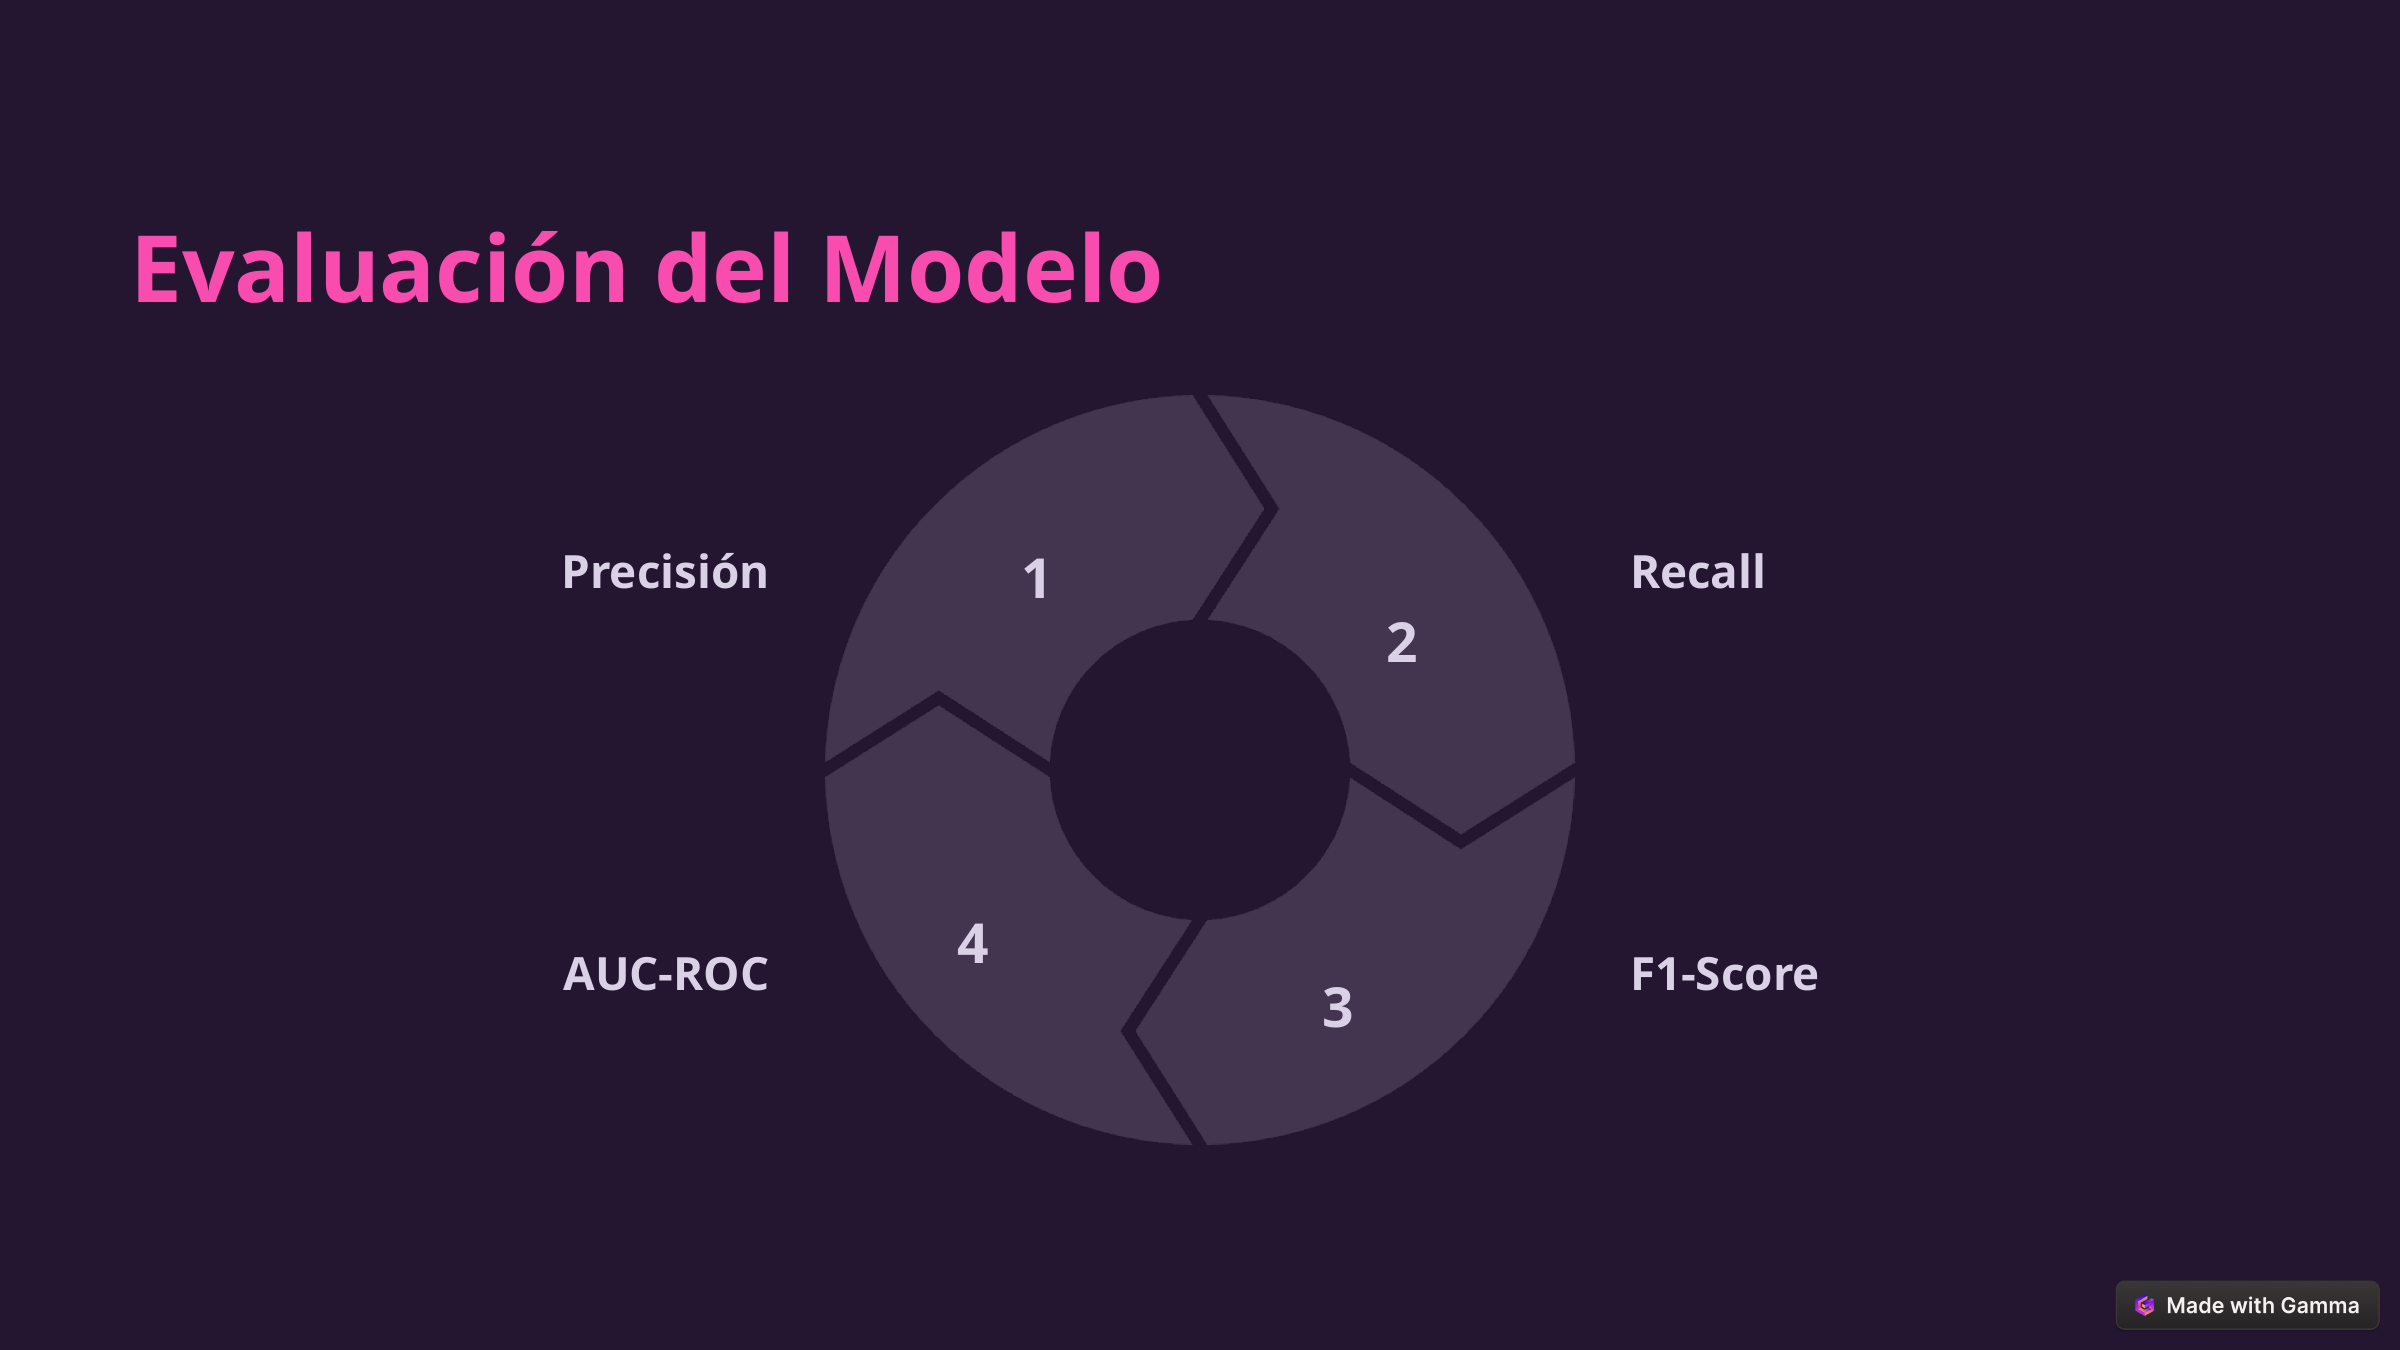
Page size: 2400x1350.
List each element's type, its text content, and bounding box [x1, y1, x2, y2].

text_box Recall [1630, 540, 2096, 599]
text_box F1-Score [1630, 942, 2096, 1001]
text_box Precisión [304, 540, 770, 599]
picture [2106, 1271, 2389, 1339]
picture [825, 395, 1575, 1145]
text_box Evaluación del Modelo [130, 205, 1107, 322]
text_box AUC-ROC [304, 942, 770, 1001]
